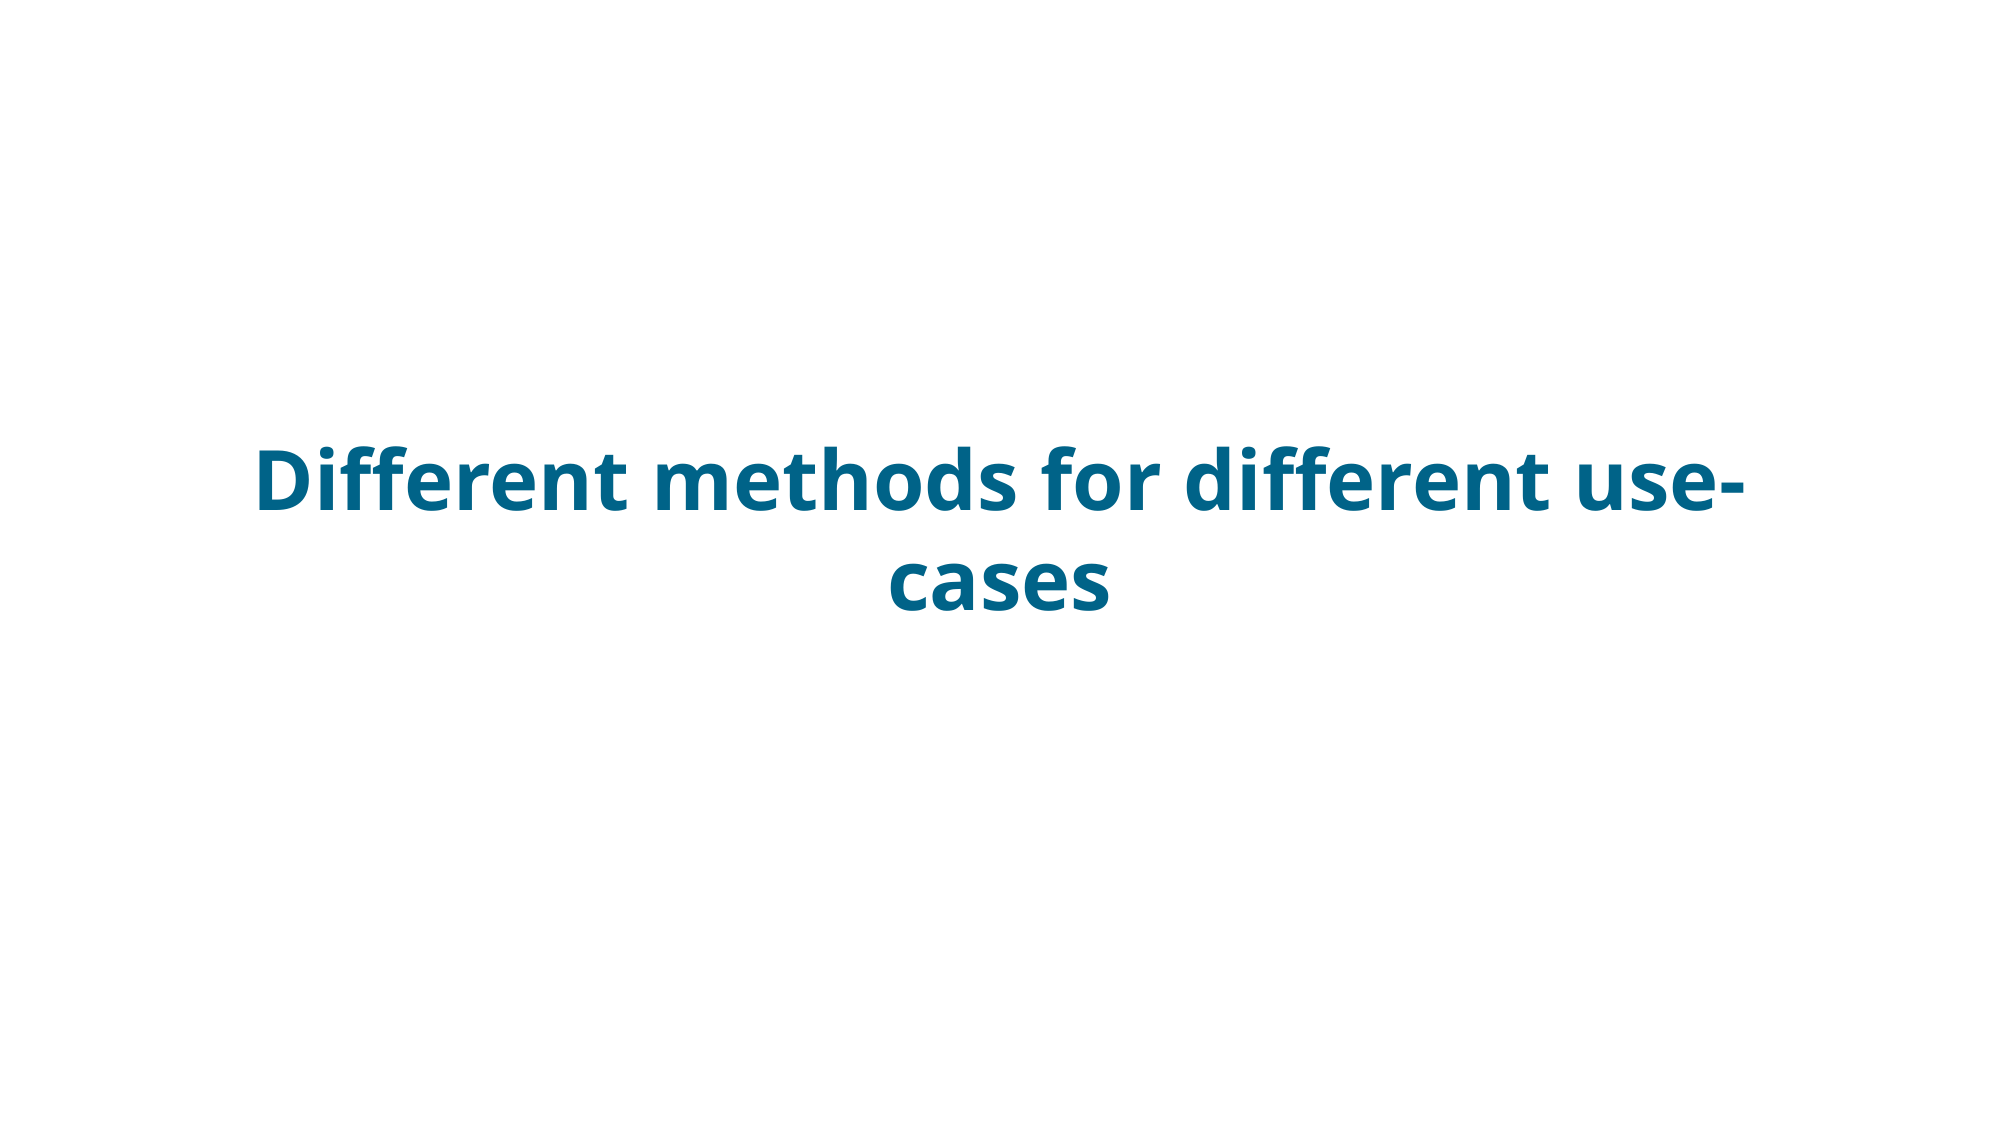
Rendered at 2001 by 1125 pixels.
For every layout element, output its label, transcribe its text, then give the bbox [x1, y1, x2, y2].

title Different methods for different use-cases [137, 295, 1863, 759]
